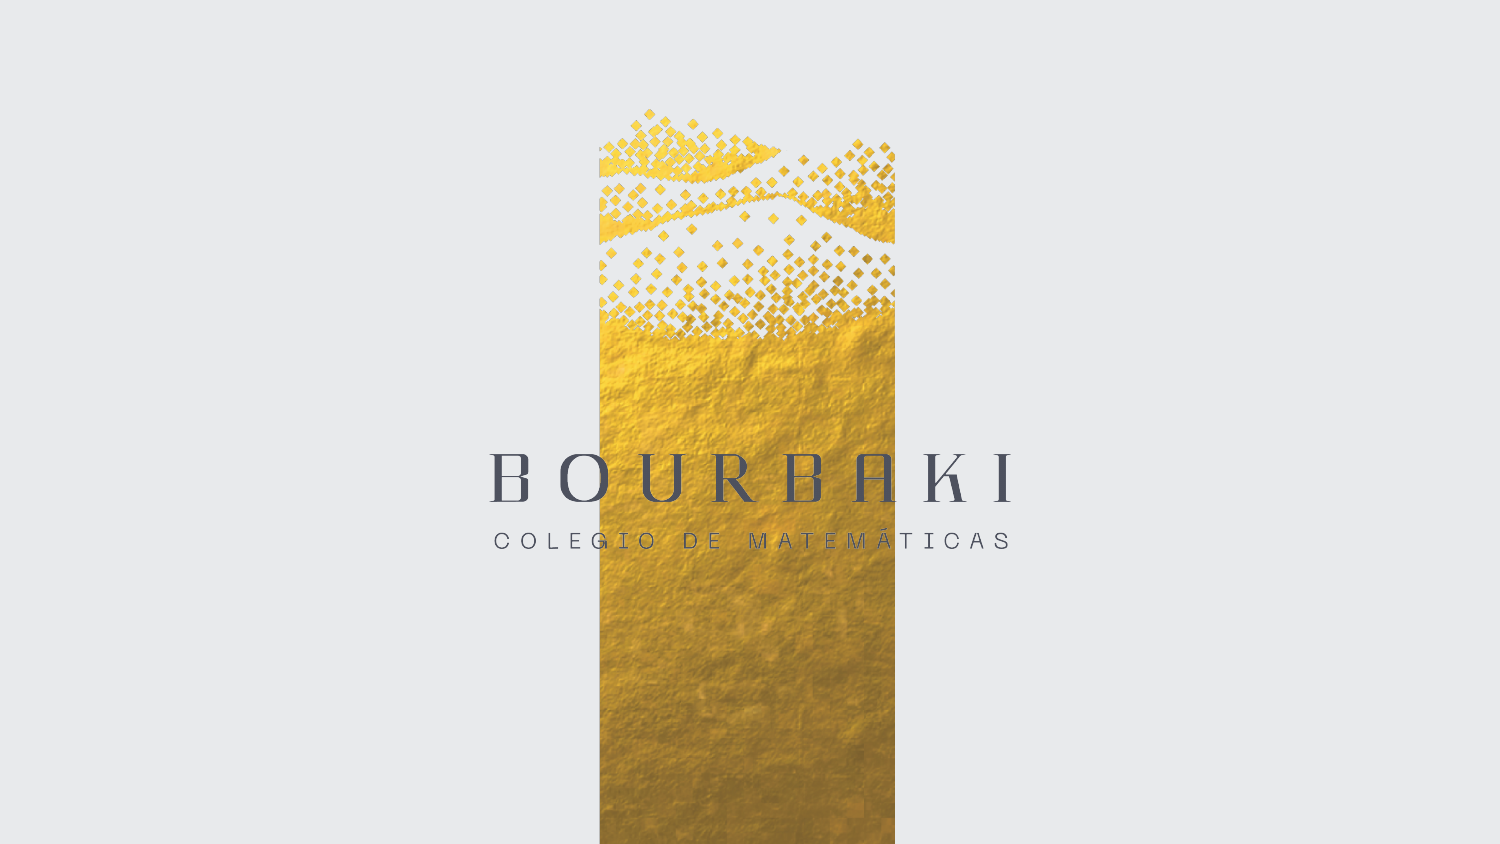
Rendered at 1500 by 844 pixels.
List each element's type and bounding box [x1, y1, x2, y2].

text_box [488, 70, 1012, 844]
